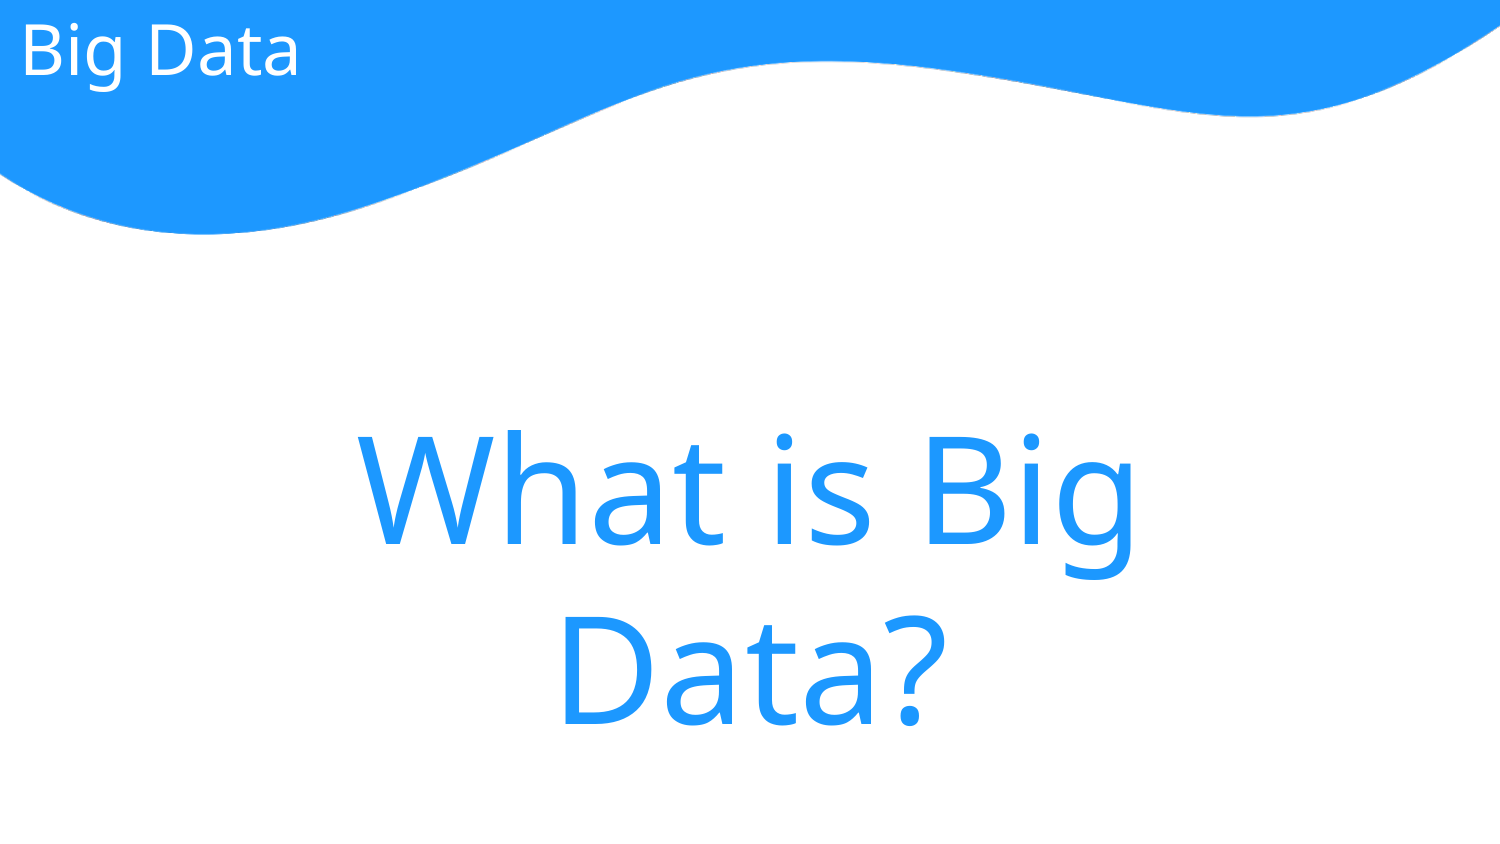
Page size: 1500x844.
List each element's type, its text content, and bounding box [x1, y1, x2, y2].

text_box What is Big Data? [125, 387, 1375, 493]
picture [0, 0, 1500, 235]
text_box Big Data [9, 0, 450, 142]
